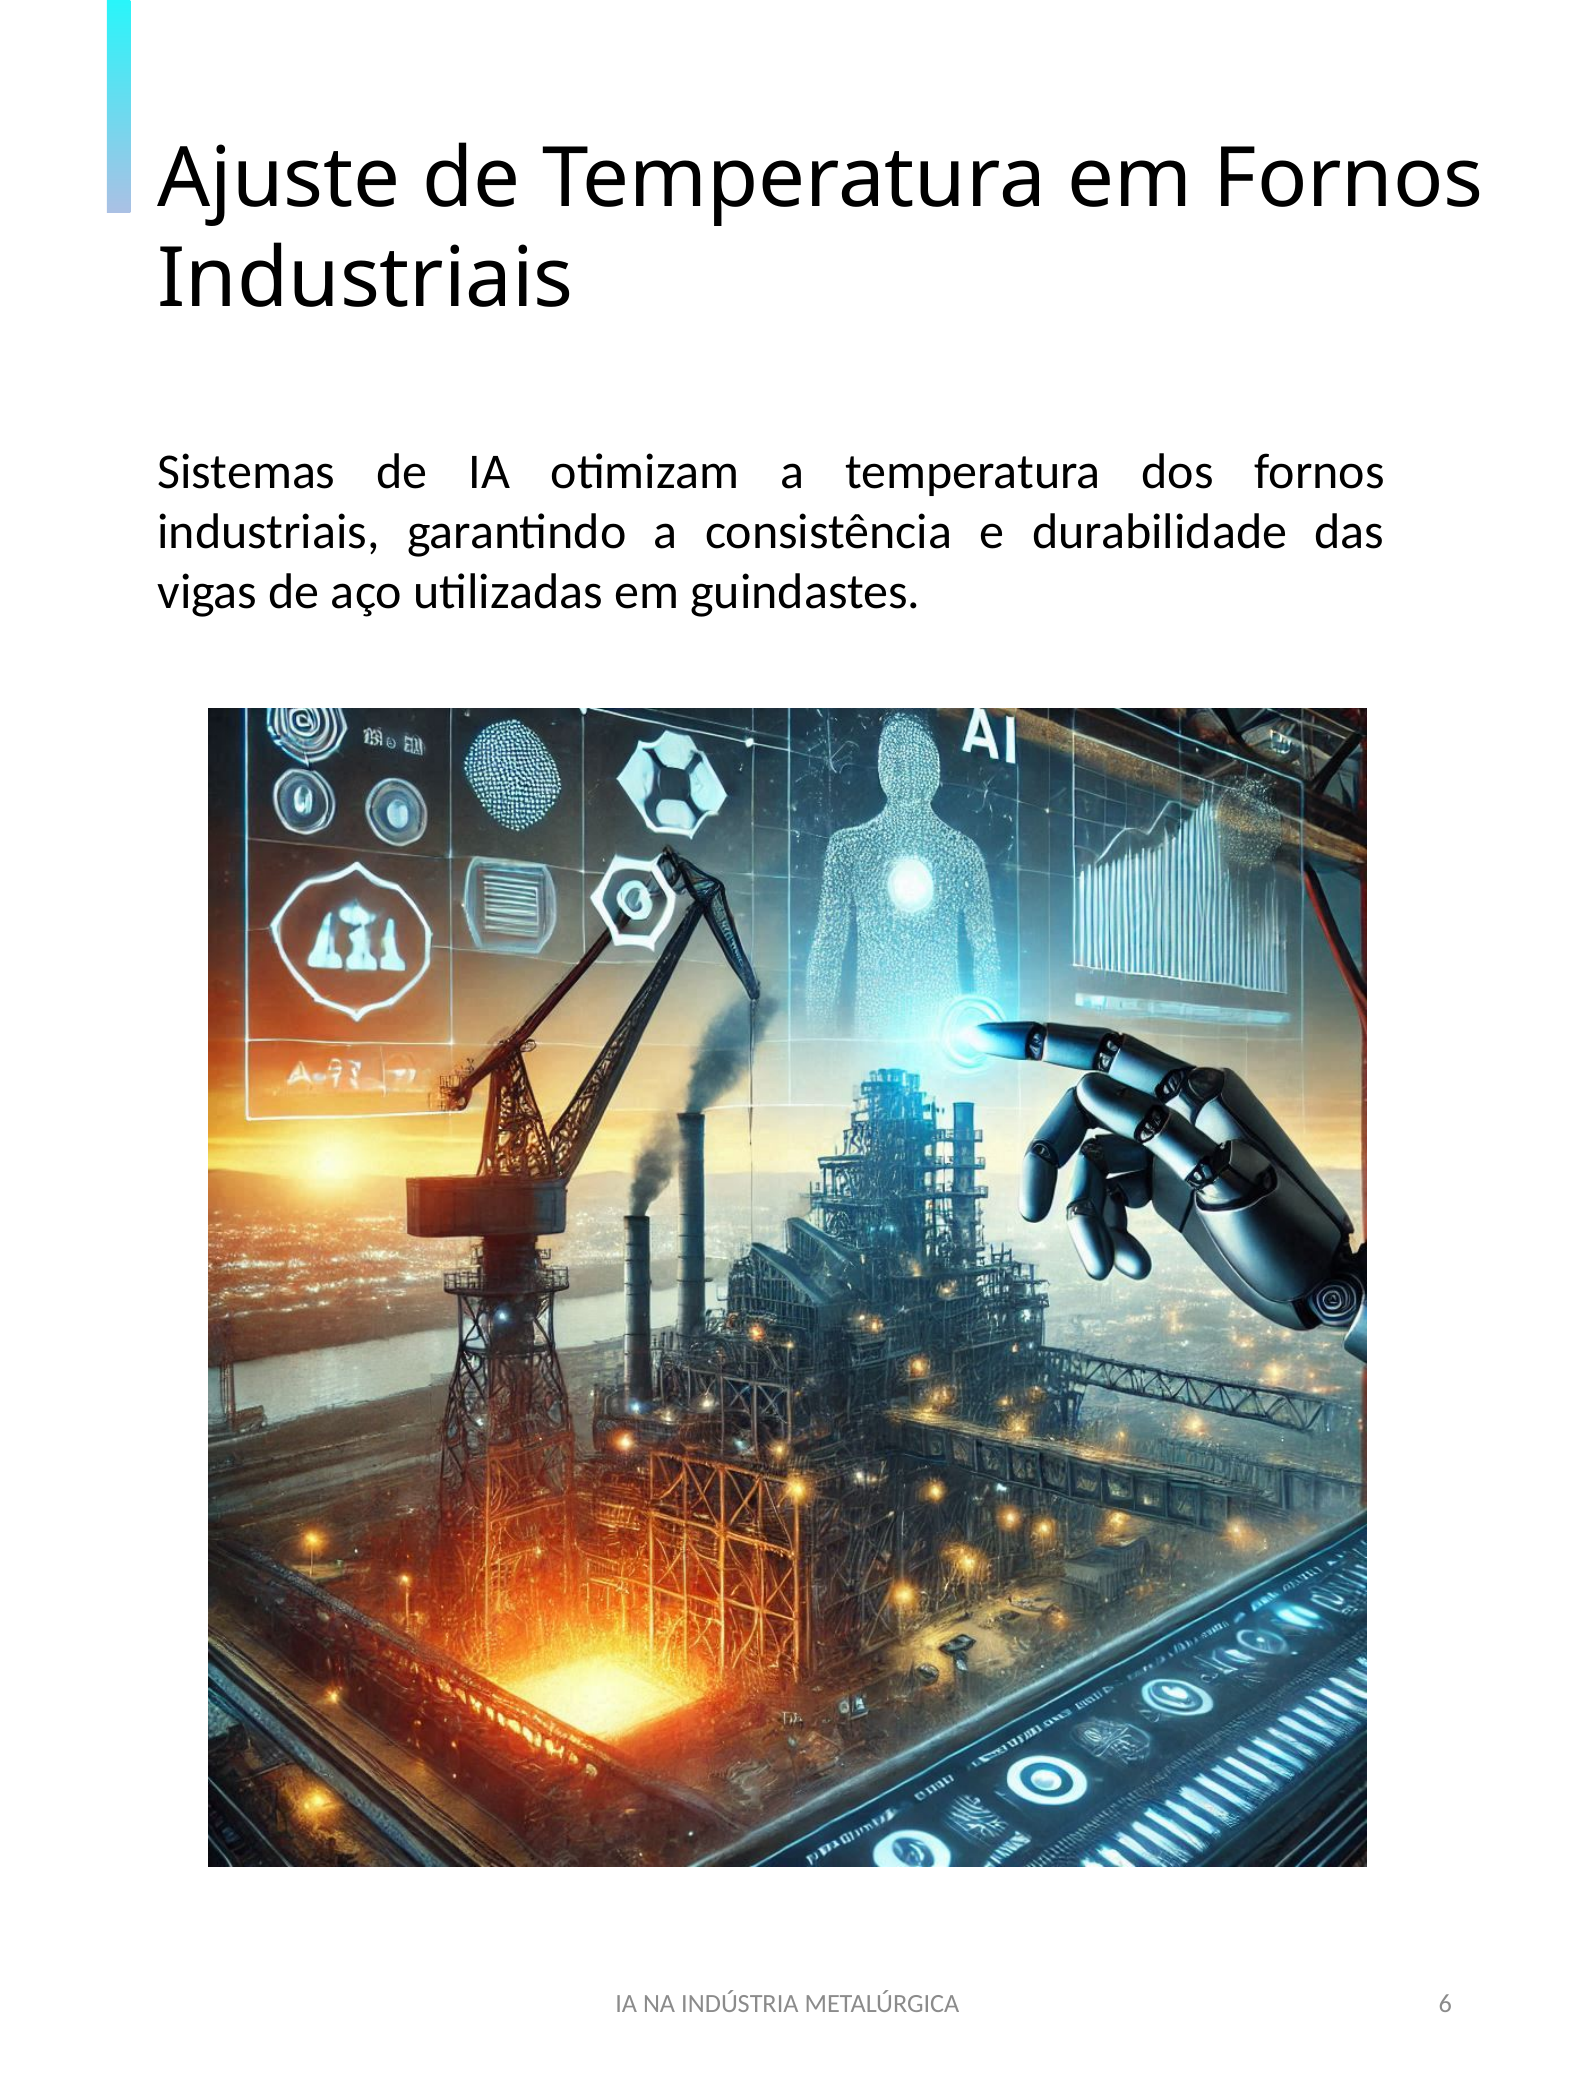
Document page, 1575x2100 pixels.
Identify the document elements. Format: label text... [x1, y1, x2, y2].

text_box [106, 0, 131, 213]
footer IA NA INDÚSTRIA METALÚRGICA [521, 1946, 1054, 2059]
text_box Sistemas de IA otimizam a temperatura dos fornos industriais, garantindo a consistência e durabilidade das vigas de aço utilizadas em guindastes. [142, 431, 1400, 626]
text_box Ajuste de Temperatura em Fornos Industriais [142, 115, 1575, 331]
slide_number 6 [1112, 1946, 1467, 2059]
picture [208, 708, 1367, 1867]
